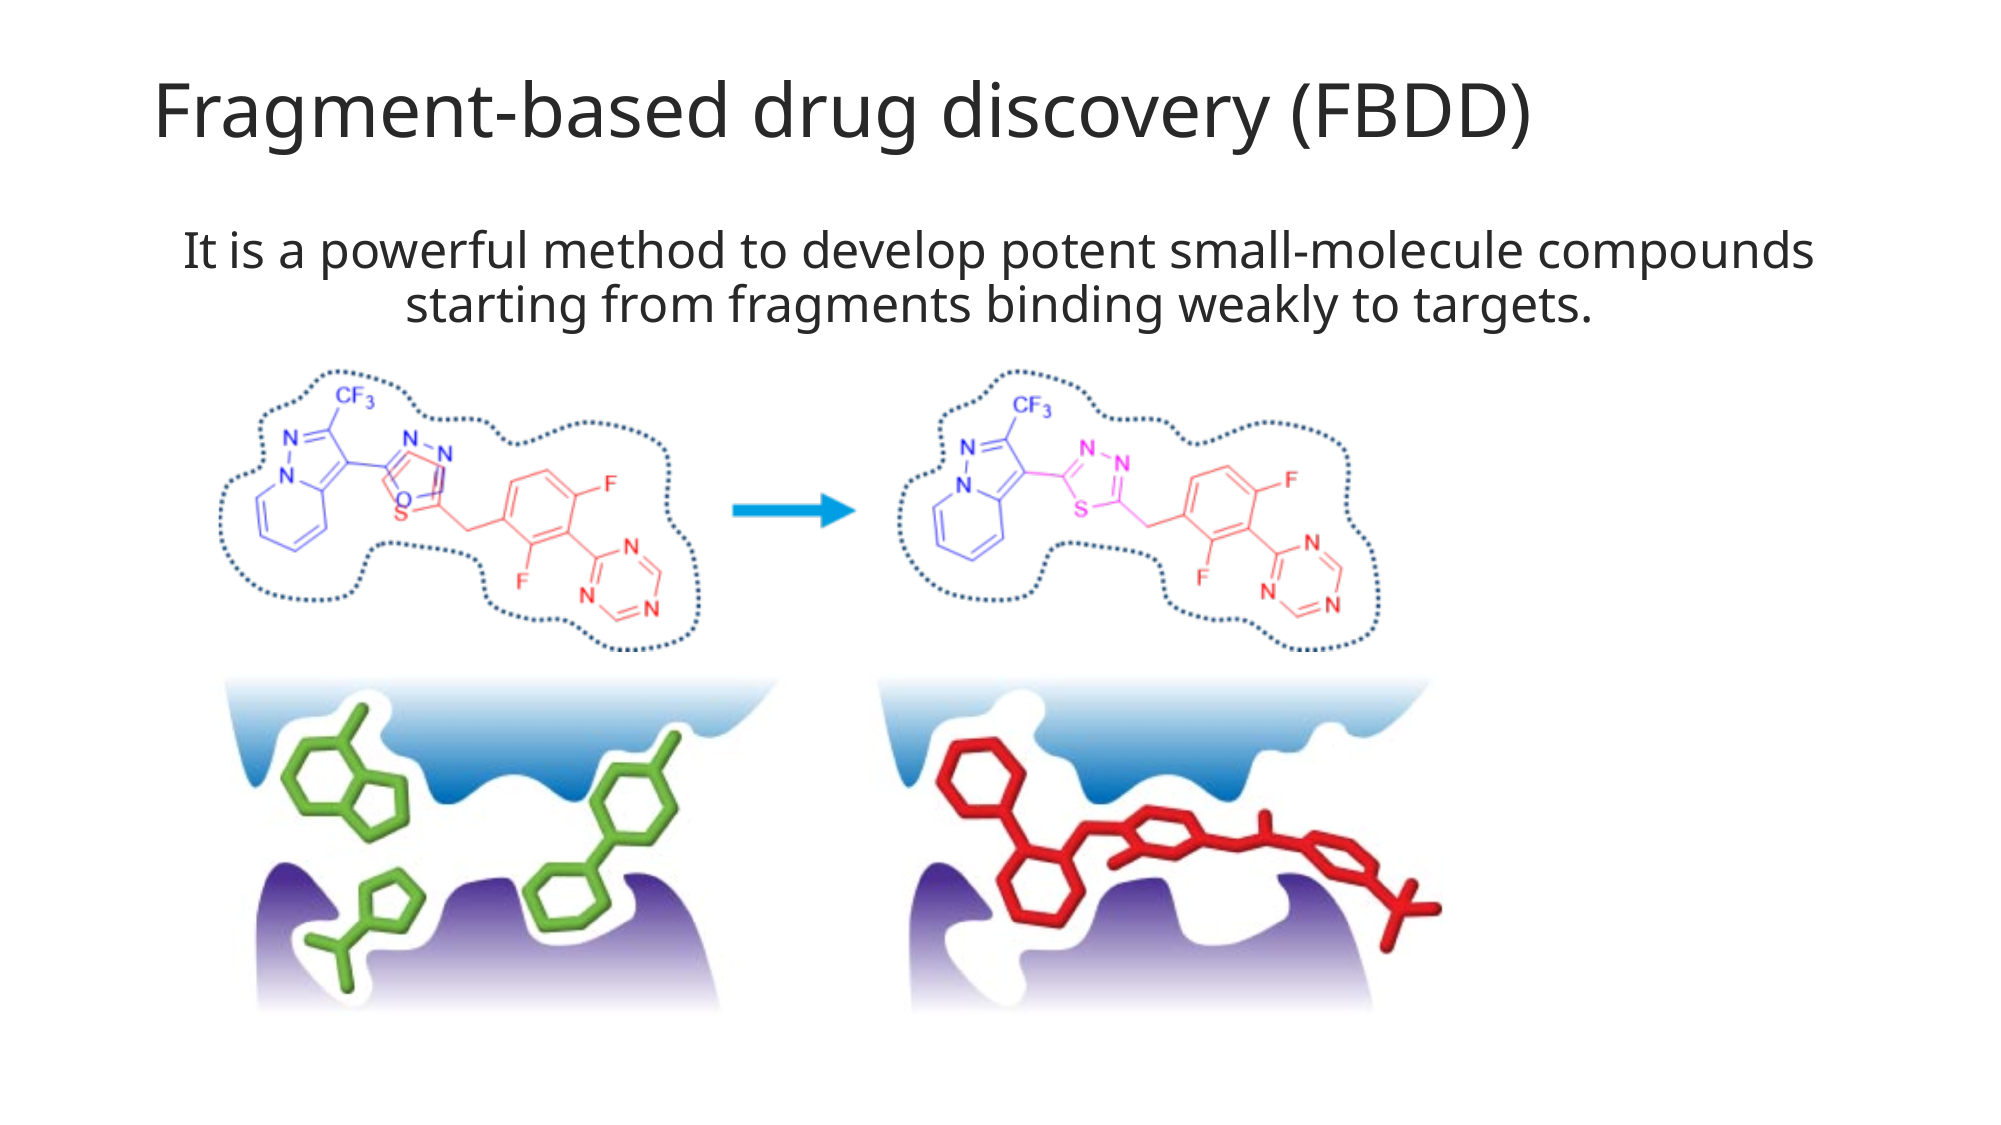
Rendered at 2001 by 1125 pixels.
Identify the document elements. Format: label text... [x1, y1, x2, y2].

picture [218, 362, 1394, 652]
picture [218, 674, 1443, 1017]
list It is a powerful method to develop potent small-molecule compounds starting from fragments binding weakly to targets. [137, 218, 1863, 468]
title Fragment-based drug discovery (FBDD) [137, 59, 1863, 218]
